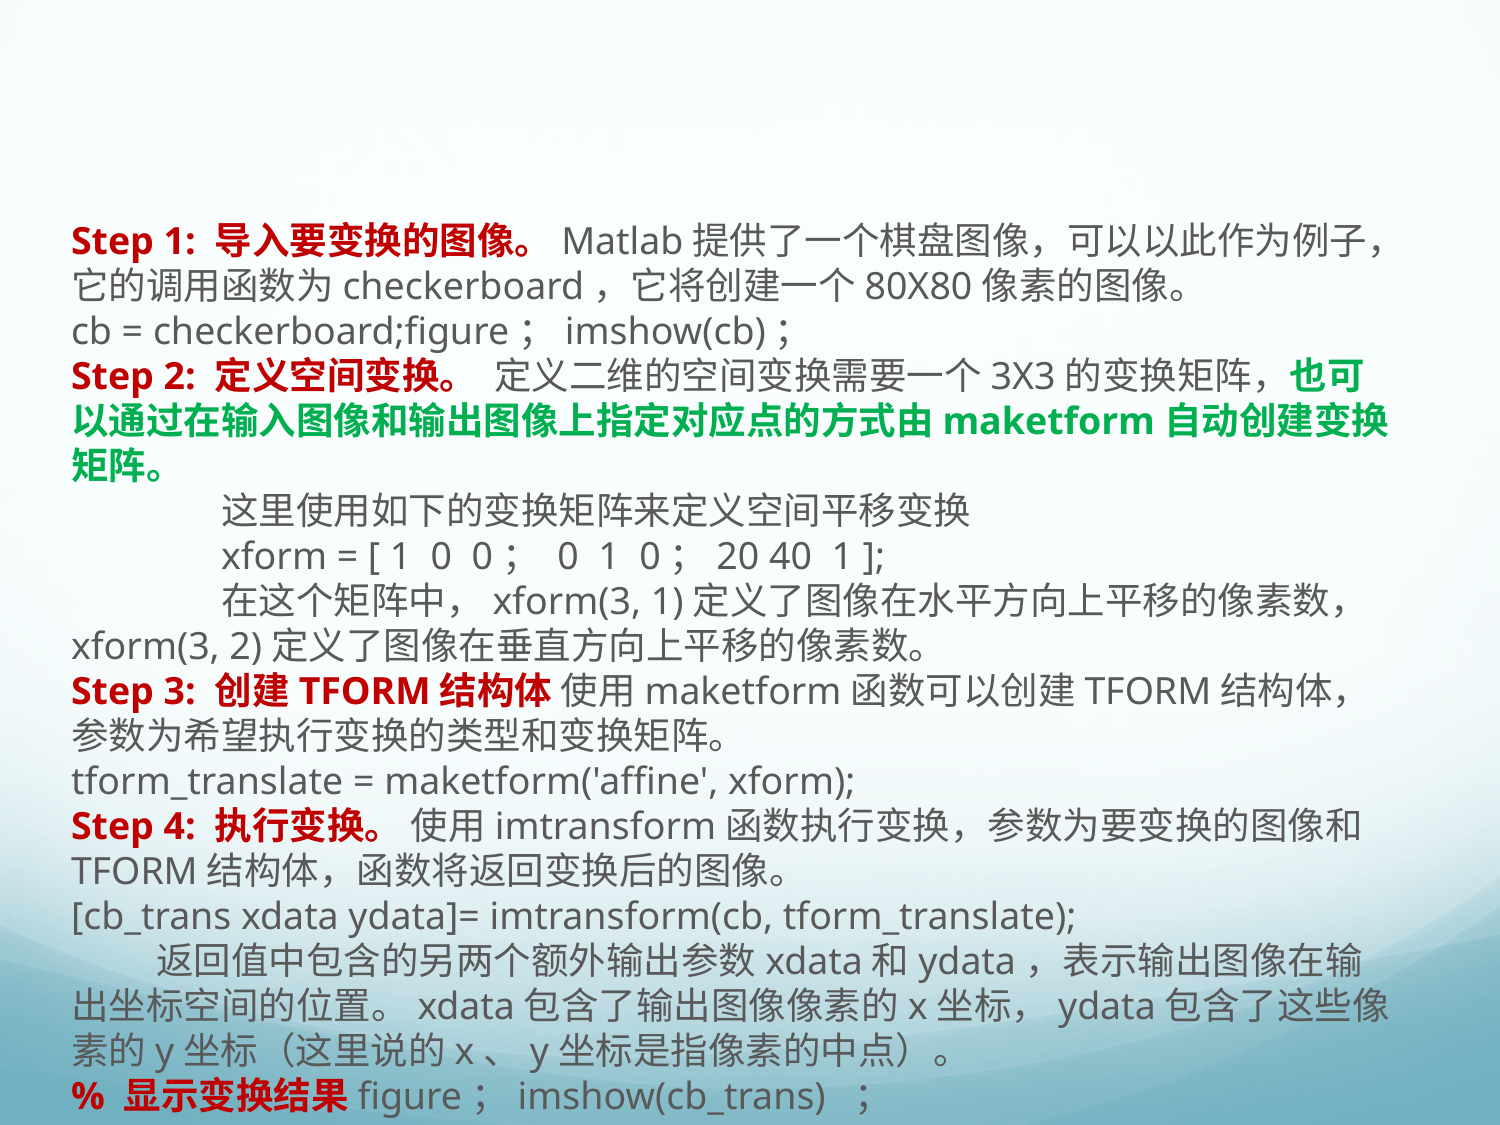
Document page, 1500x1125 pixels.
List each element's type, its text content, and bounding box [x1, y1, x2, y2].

list Step 1: 导入要变换的图像。Matlab提供了一个棋盘图像，可以以此作为例子，它的调用函数为checkerboard，它将创建一个80X80像素的图像。 cb = checkerboard;figure；imshow(cb)； Step 2: 定义空间变换。 定义二维的空间变换需要一个3X3的变换矩阵，也可以通过在输入图像和输出图像上指定对应点的方式由maketform自动创建变换矩阵。 这里使用如下的变换矩阵来定义空间平移变换 xform = [ 1 0 0； 0 1 0；20 40 1 ]; 在这个矩阵中，xform(3, 1)定义了图像在水平方向上平移的像素数，xform(3, 2)定义了图像在垂直方向上平移的像素数。 Step 3: 创建TFORM结构体 使用maketform函数可以创建TFORM结构体，参数为希望执行变换的类型和变换矩阵。 tform_translate = maketform('affine', xform); Step 4: 执行变换。 使用imtransform函数执行变换，参数为要变换的图像和TFORM结构体，函数将返回变换后的图像。 [cb_trans xdata ydata]= imtransform(cb, tform_translate); 返回值中包含的另两个额外输出参数xdata和ydata，表示输出图像在输出坐标空间的位置。xdata包含了输出图像像素的x坐标，ydata包含了这些像素的y坐标（这里说的x、y坐标是指像素的中点）。 % 显示变换结果figure；imshow(cb_trans) ； [55, 209, 1406, 952]
